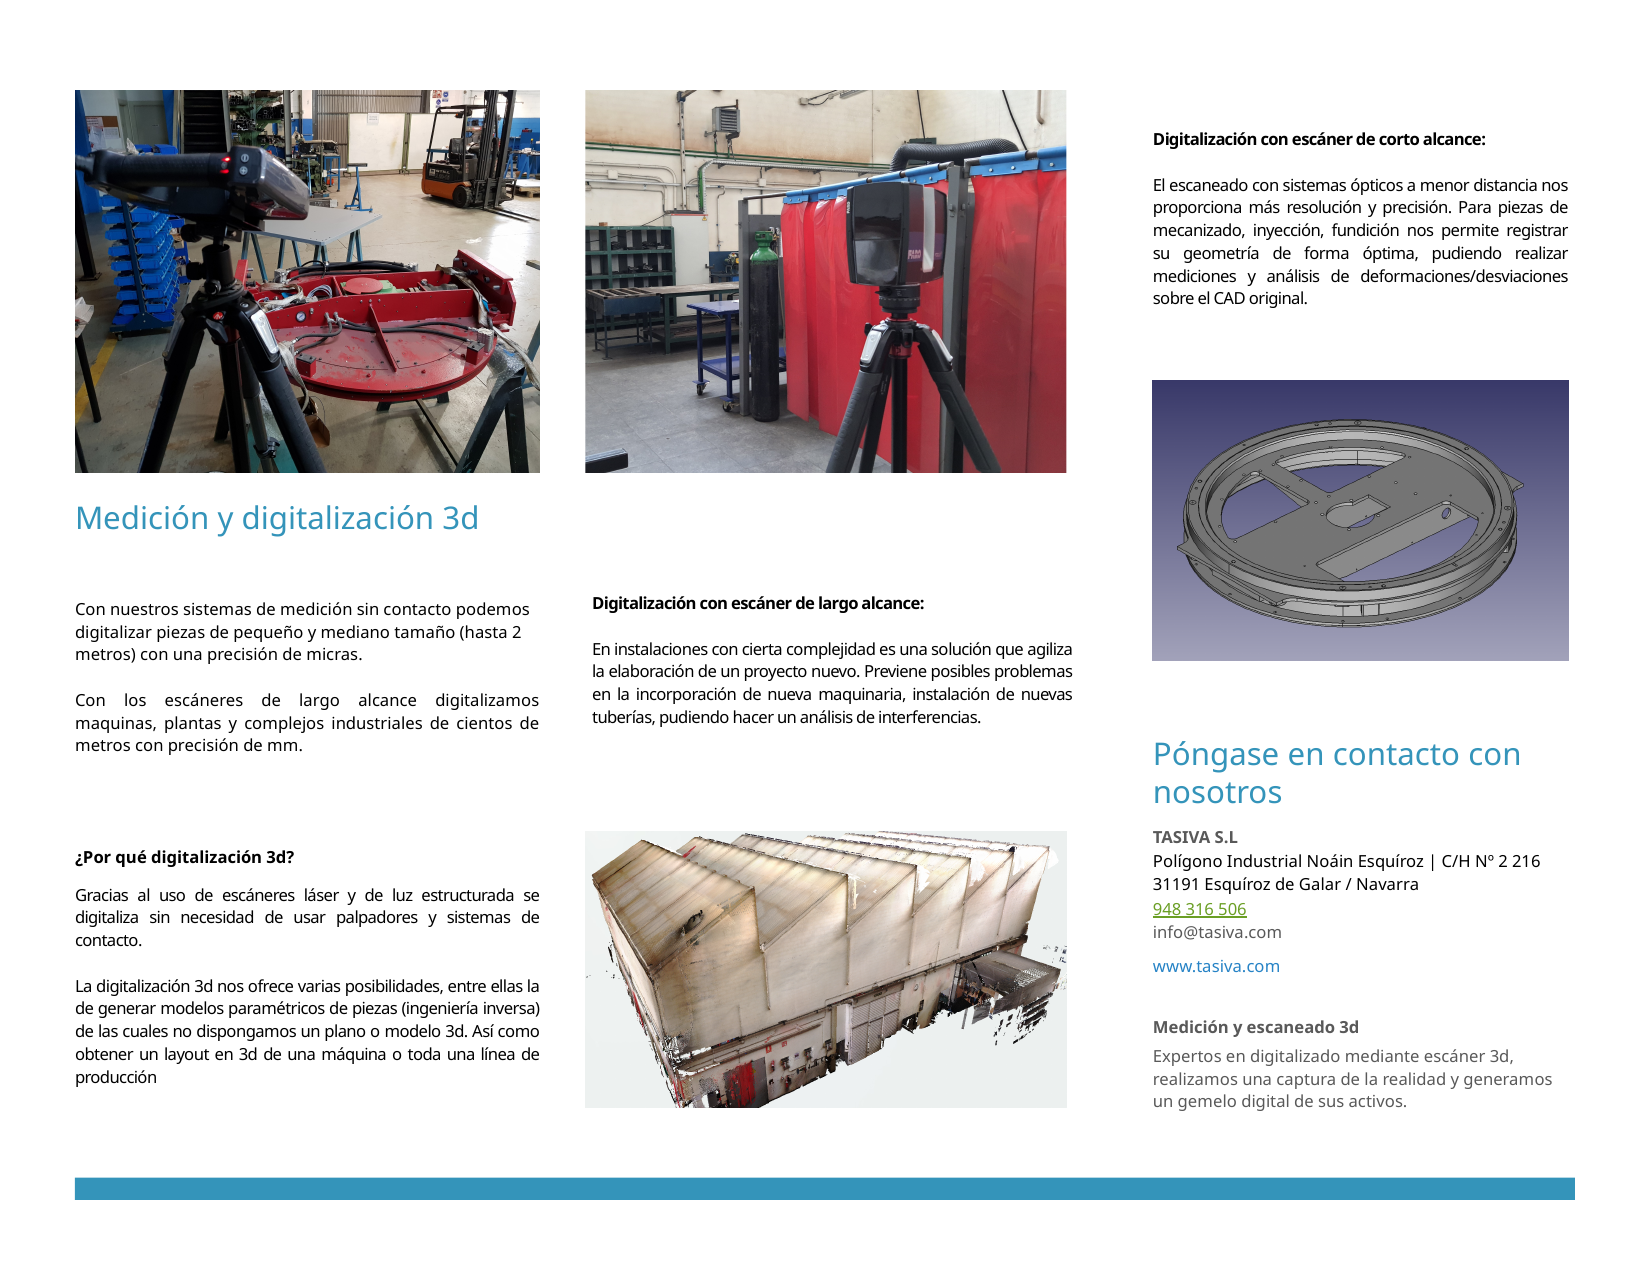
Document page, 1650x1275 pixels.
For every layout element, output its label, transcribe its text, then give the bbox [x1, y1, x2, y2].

picture [585, 831, 1067, 1109]
text_box Digitalización con escáner de largo alcance: En instalaciones con cierta complejidad es una solución que agiliza la elaboración de un proyecto nuevo. Previene posibles problemas en la incorporación de nueva maquinaria, instalación de nuevas tuberías, pudiendo hacer un análisis de interferencias. [592, 590, 1073, 824]
picture [74, 89, 540, 473]
text_box TASIVA S.L [1152, 823, 1575, 847]
text_box Digitalización con escáner de corto alcance: El escaneado con sistemas ópticos a menor distancia nos proporciona más resolución y precisión. Para piezas de mecanizado, inyección, fundición nos permite registrar su geometría de forma óptima, pudiendo realizar mediciones y análisis de deformaciones/desviaciones sobre el CAD original. [1152, 126, 1569, 360]
text_box ¿Por qué digitalización 3d? [74, 844, 540, 862]
text_box 948 316 506 [1152, 895, 1575, 918]
text_box Medición y escaneado 3d [1152, 1013, 1575, 1038]
text_box www.tasiva.com [1152, 953, 1575, 976]
text_box Gracias al uso de escáneres láser y de luz estructurada se digitaliza sin necesidad de usar palpadores y sistemas de contacto. La digitalización 3d nos ofrece varias posibilidades, entre ellas la de generar modelos paramétricos de piezas (ingeniería inversa) de las cuales no dispongamos un plano o modelo 3d. Así como obtener un layout en 3d de una máquina o toda una línea de producción [74, 881, 540, 1125]
picture [1152, 380, 1569, 661]
list Póngase en contacto con nosotros [1152, 734, 1575, 774]
text_box 31191 Esquíroz de Galar / Navarra [1152, 871, 1575, 894]
text_box Expertos en digitalizado mediante escáner 3d, realizamos una captura de la realidad y generamos un gemelo digital de sus activos. [1152, 1043, 1575, 1225]
text_box info@tasiva.com [1152, 918, 1575, 942]
list Medición y digitalización 3d [75, 497, 540, 537]
picture [585, 89, 1067, 473]
text_box Polígono Industrial Noáin Esquíroz | C/H Nº 2 216 [1152, 847, 1575, 871]
text_box Con nuestros sistemas de medición sin contacto podemos digitalizar piezas de pequeño y mediano tamaño (hasta 2 metros) con una precisión de micras. Con los escáneres de largo alcance digitalizamos maquinas, plantas y complejos industriales de cientos de metros con precisión de mm. [74, 595, 540, 764]
